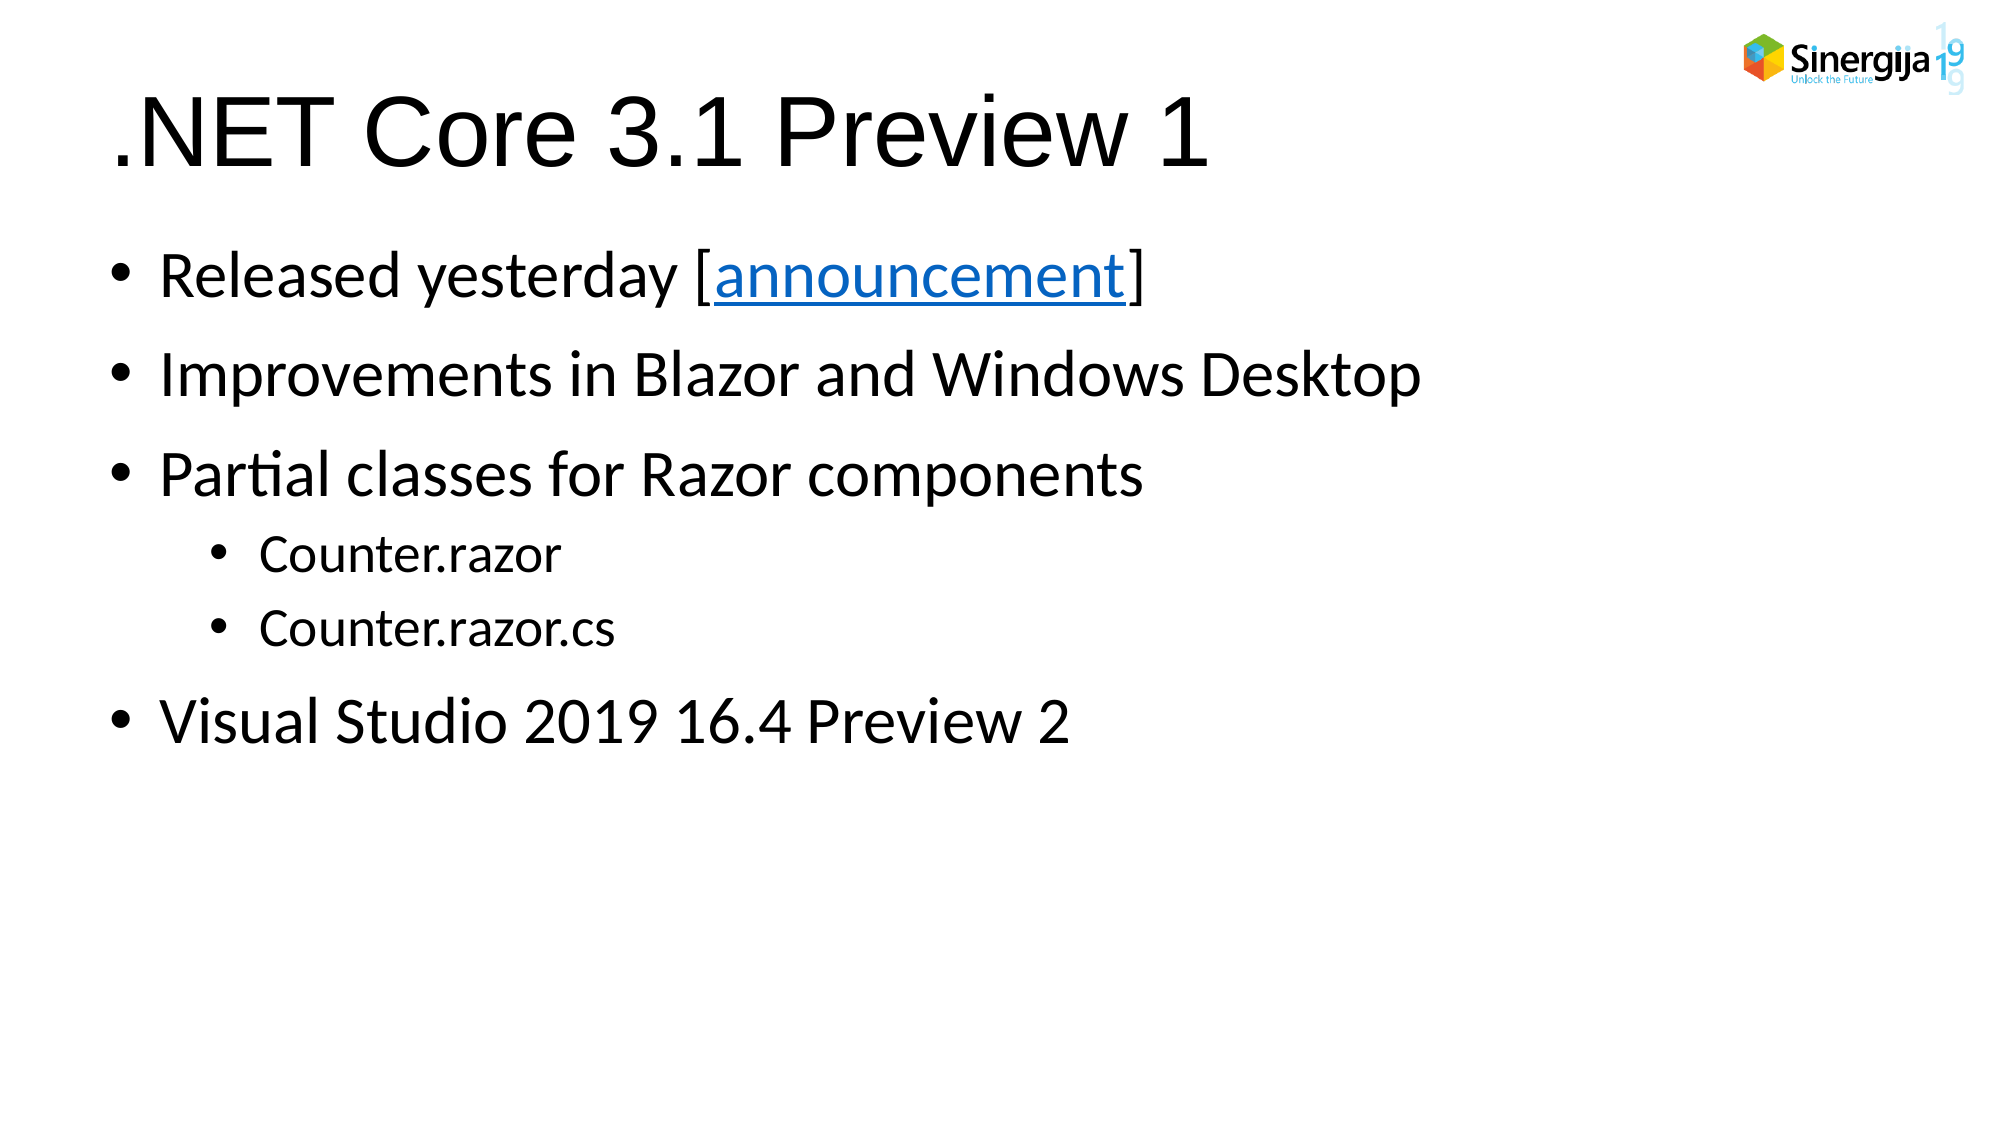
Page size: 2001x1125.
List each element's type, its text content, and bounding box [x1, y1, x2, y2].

list Released yesterday [announcement] Improvements in Blazor and Windows Desktop Partial classes for Razor components Counter.razor Counter.razor.cs Visual Studio 2019 16.4 Preview 2 [94, 232, 1906, 1012]
title .NET Core 3.1 Preview 1 [94, 59, 1906, 209]
